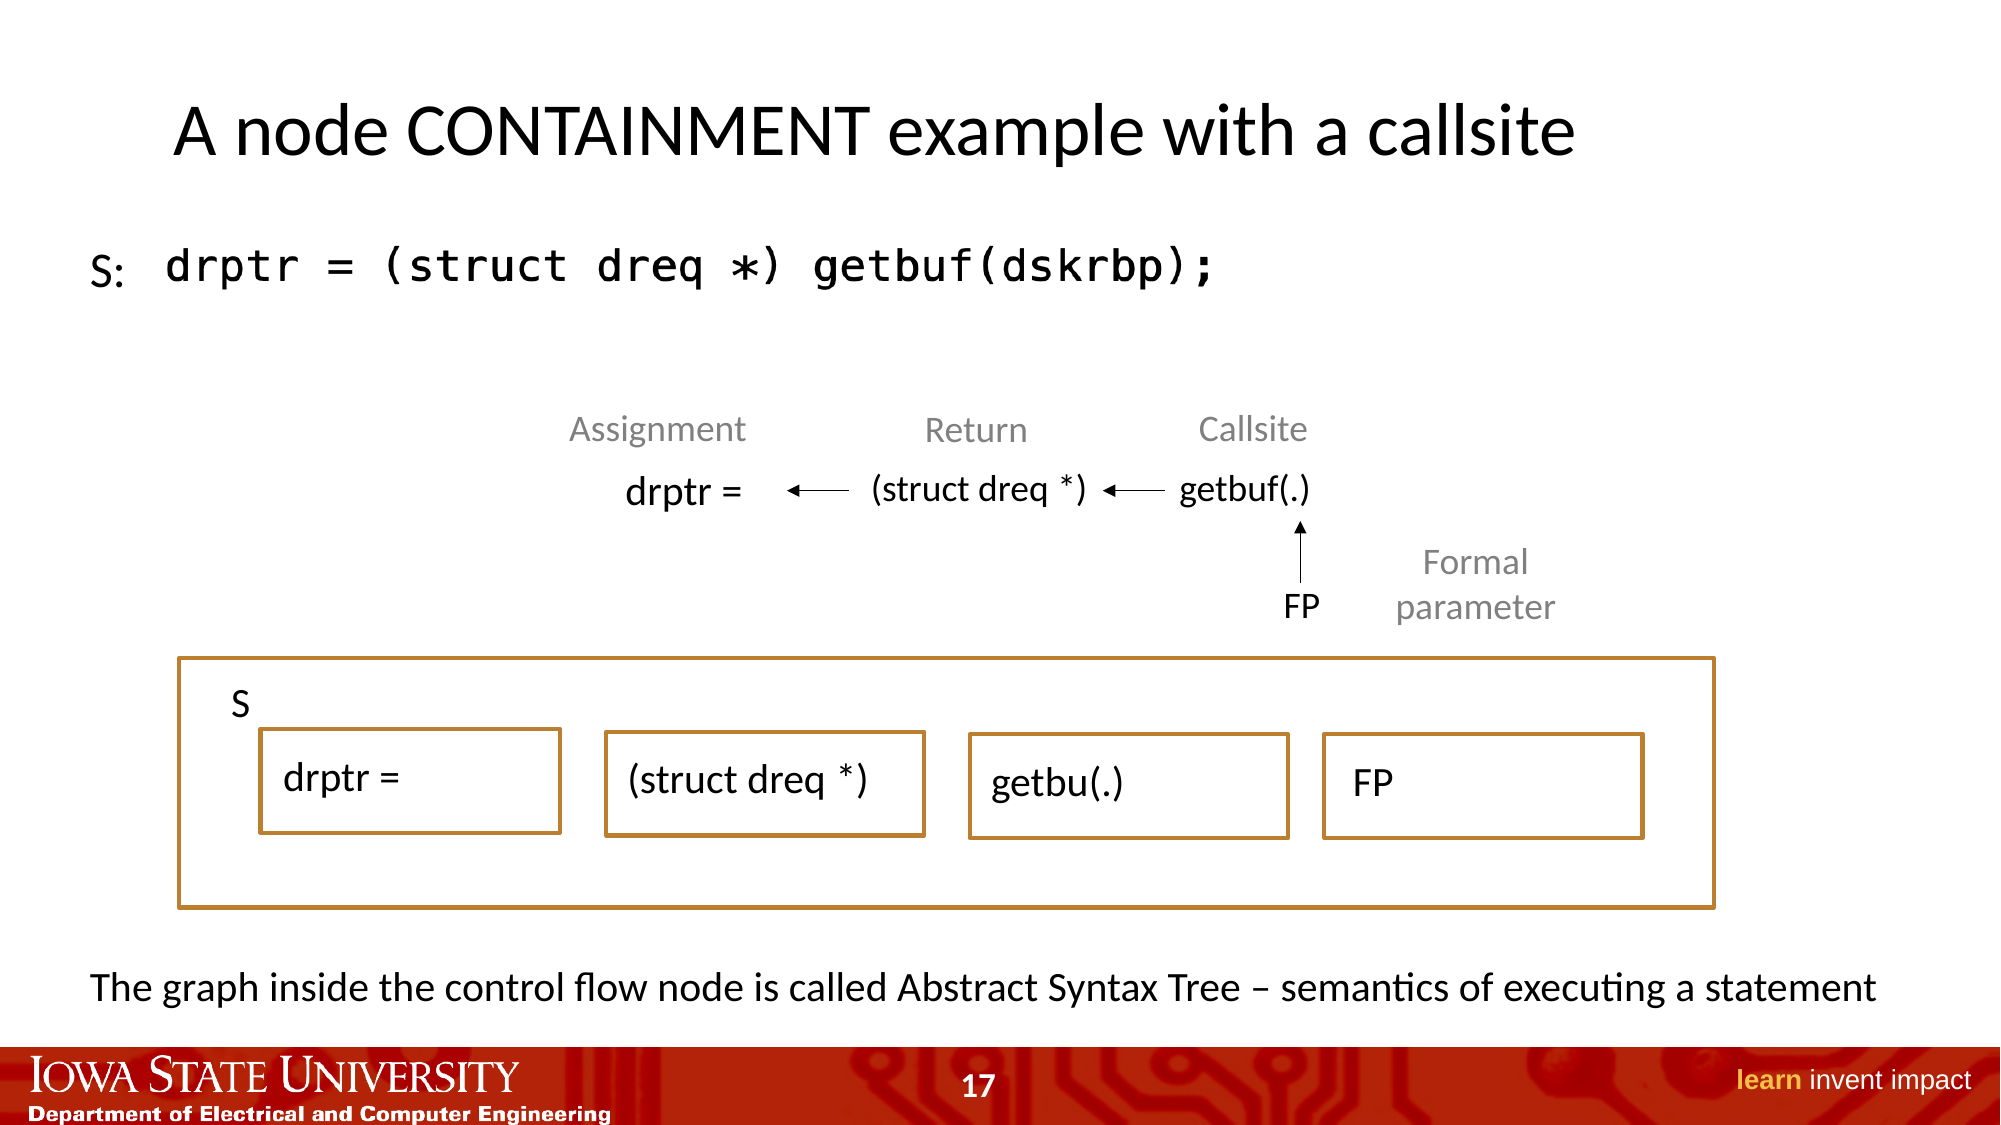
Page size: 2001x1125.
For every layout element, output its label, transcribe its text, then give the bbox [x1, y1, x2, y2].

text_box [178, 657, 1715, 908]
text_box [610, 456, 1343, 635]
text_box The graph inside the control flow node is called Abstract Syntax Tree – semantics of executing a statement [74, 952, 1939, 1018]
text_box S: [74, 230, 156, 306]
text_box Return [887, 397, 1066, 455]
text_box Callsite [1164, 396, 1343, 456]
text_box A node CONTAINMENT example with a callsite [159, 72, 1795, 178]
picture [0, 1047, 2000, 1125]
picture [158, 230, 1234, 307]
text_box Assignment [547, 396, 770, 456]
slide_number 17 [753, 1054, 1204, 1115]
text_box Formal parameter [1374, 529, 1578, 635]
